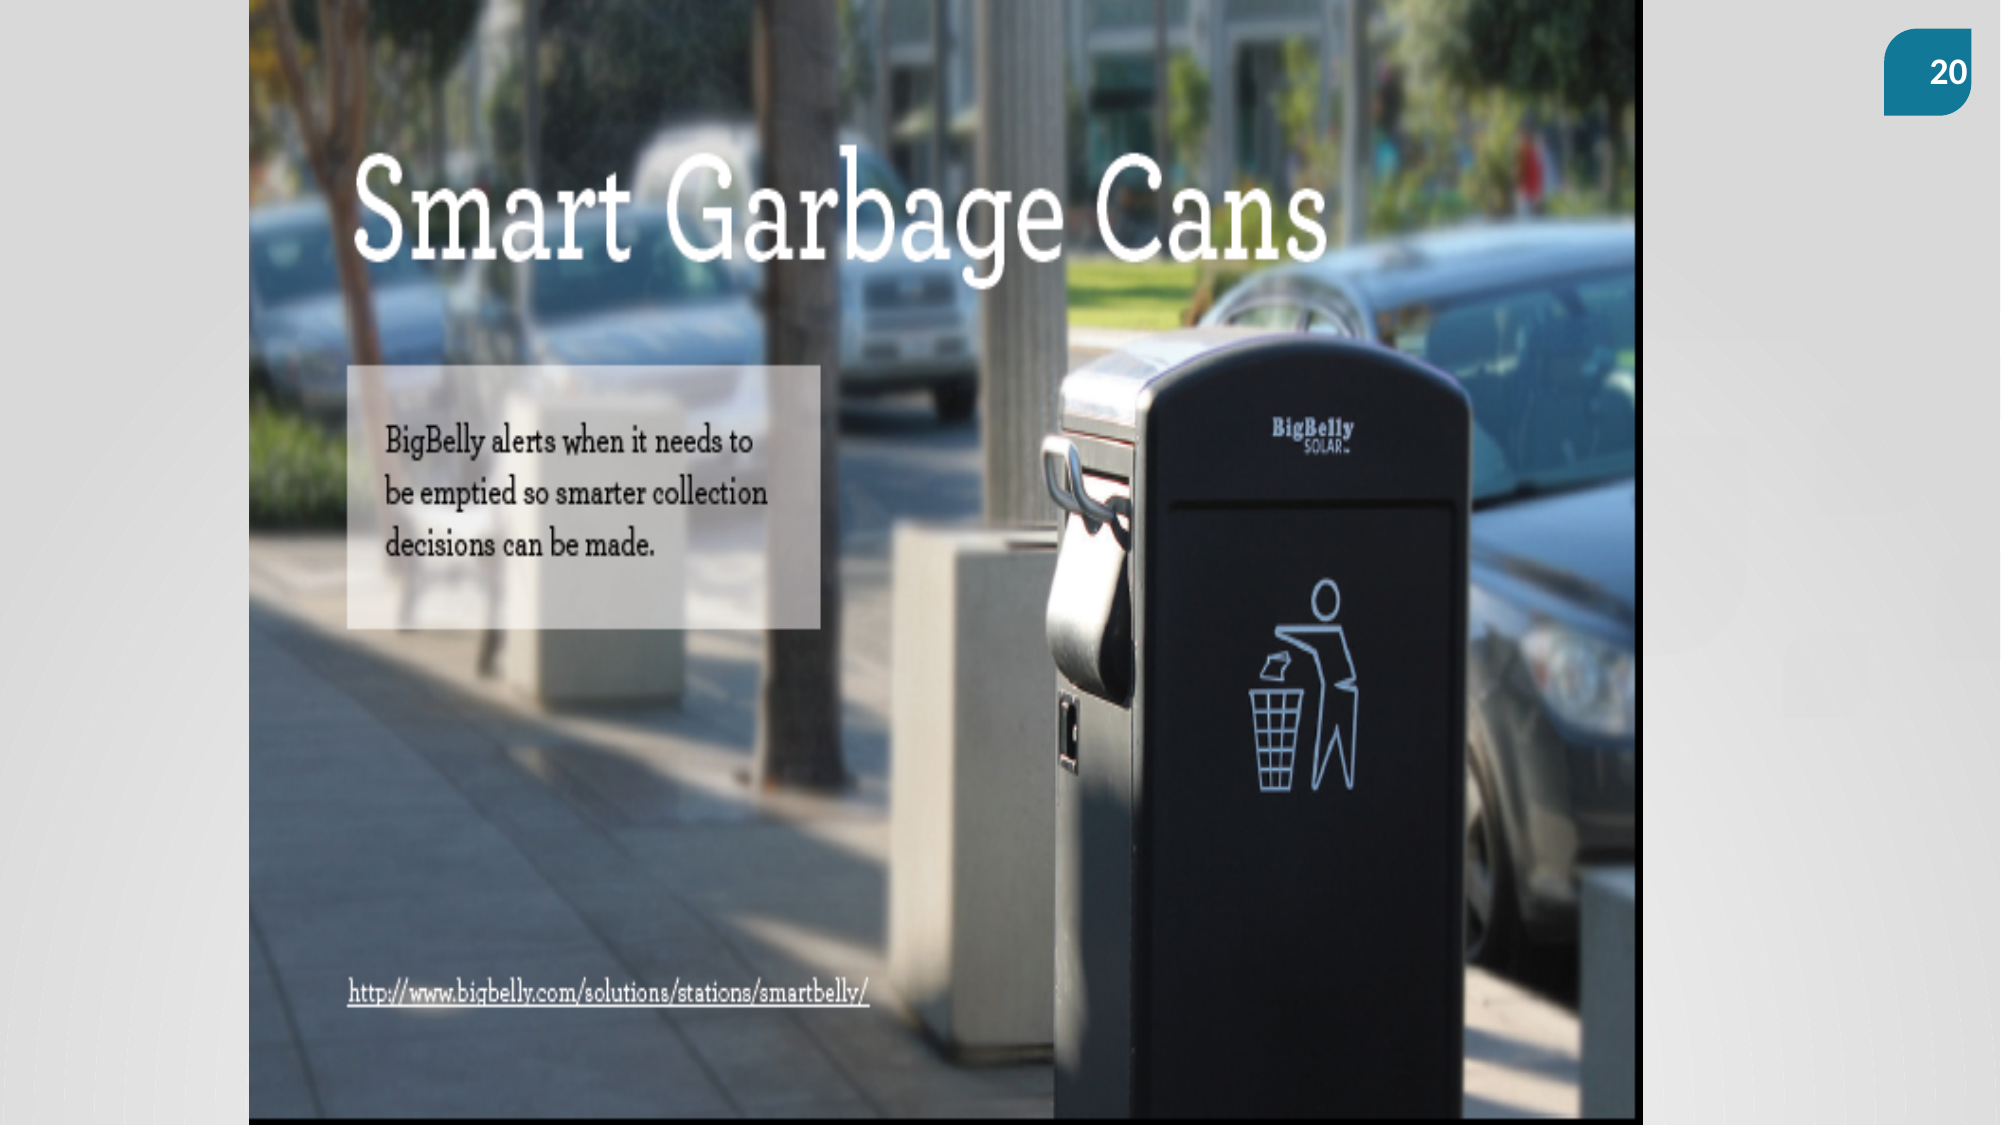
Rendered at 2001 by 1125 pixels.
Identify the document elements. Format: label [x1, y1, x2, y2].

picture [249, 0, 1643, 1125]
